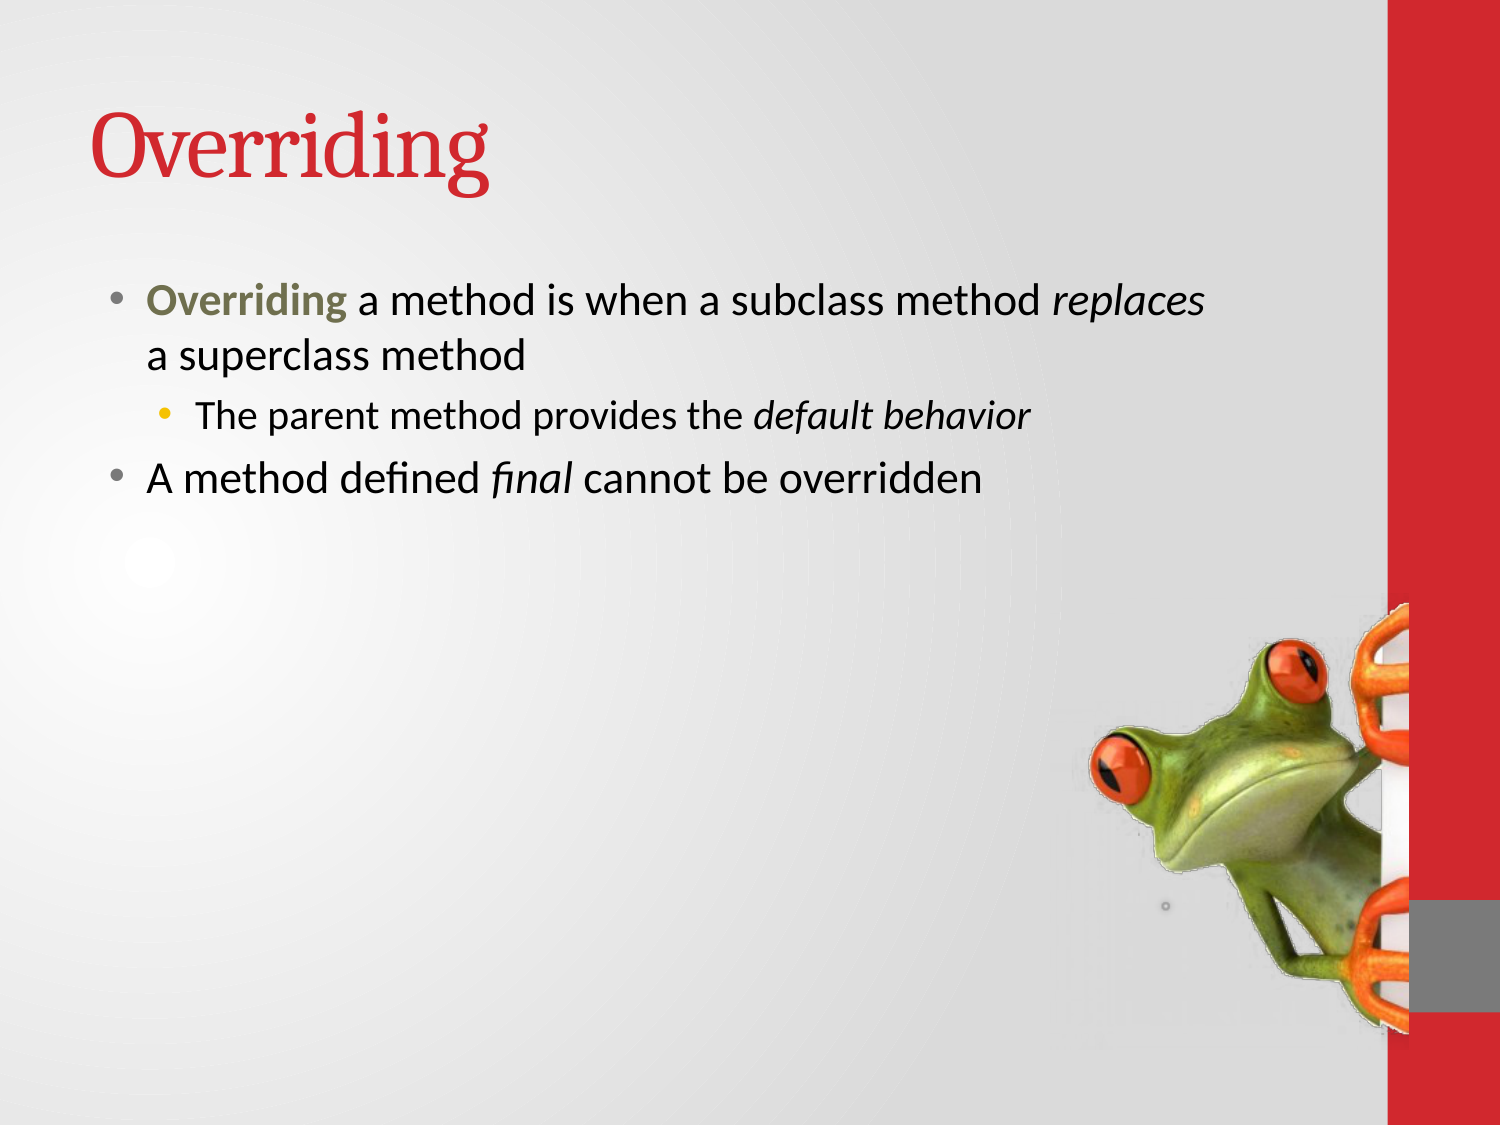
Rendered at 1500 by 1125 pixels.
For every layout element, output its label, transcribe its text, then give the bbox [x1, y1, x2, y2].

picture [1049, 592, 1410, 1051]
title Overriding [75, 45, 1325, 233]
list Overriding a method is when a subclass method replaces a superclass method The parent method provides the default behavior A method defined final cannot be overridden [75, 262, 1250, 1050]
